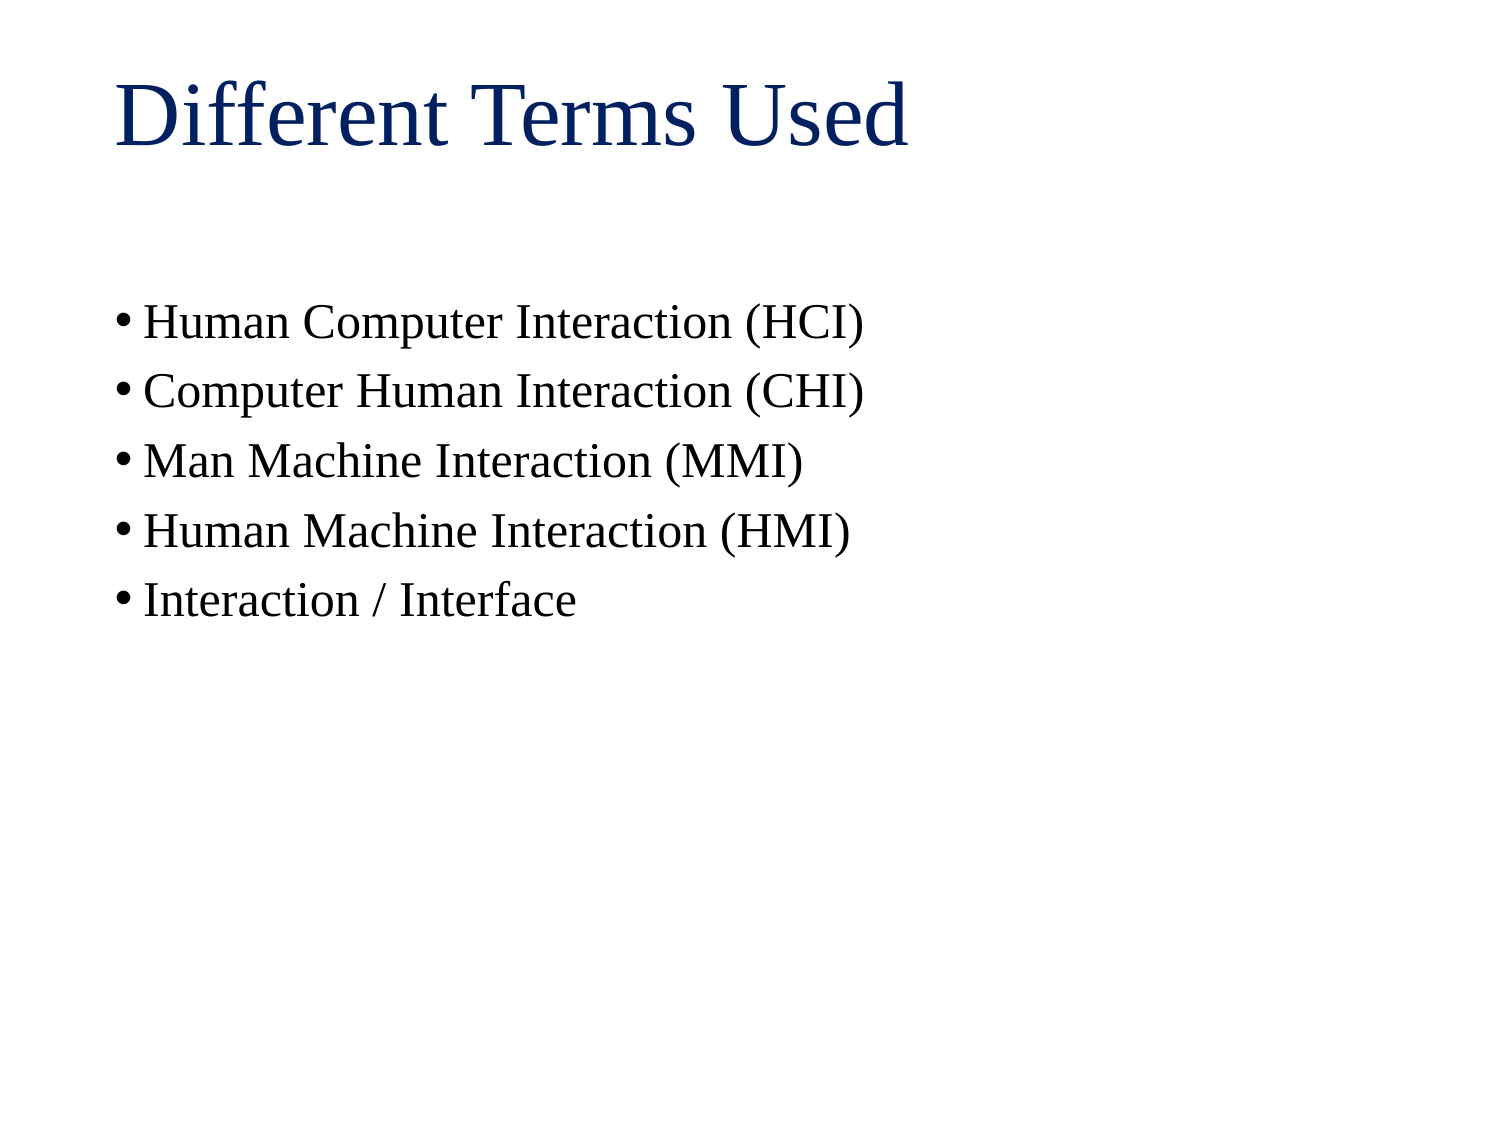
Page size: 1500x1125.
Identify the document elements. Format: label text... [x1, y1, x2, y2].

list Human Computer Interaction (HCI) Computer Human Interaction (CHI) Man Machine Interaction (MMI) Human Machine Interaction (HMI) Interaction / Interface [99, 287, 1438, 1013]
title Different Terms Used [99, 44, 1425, 188]
